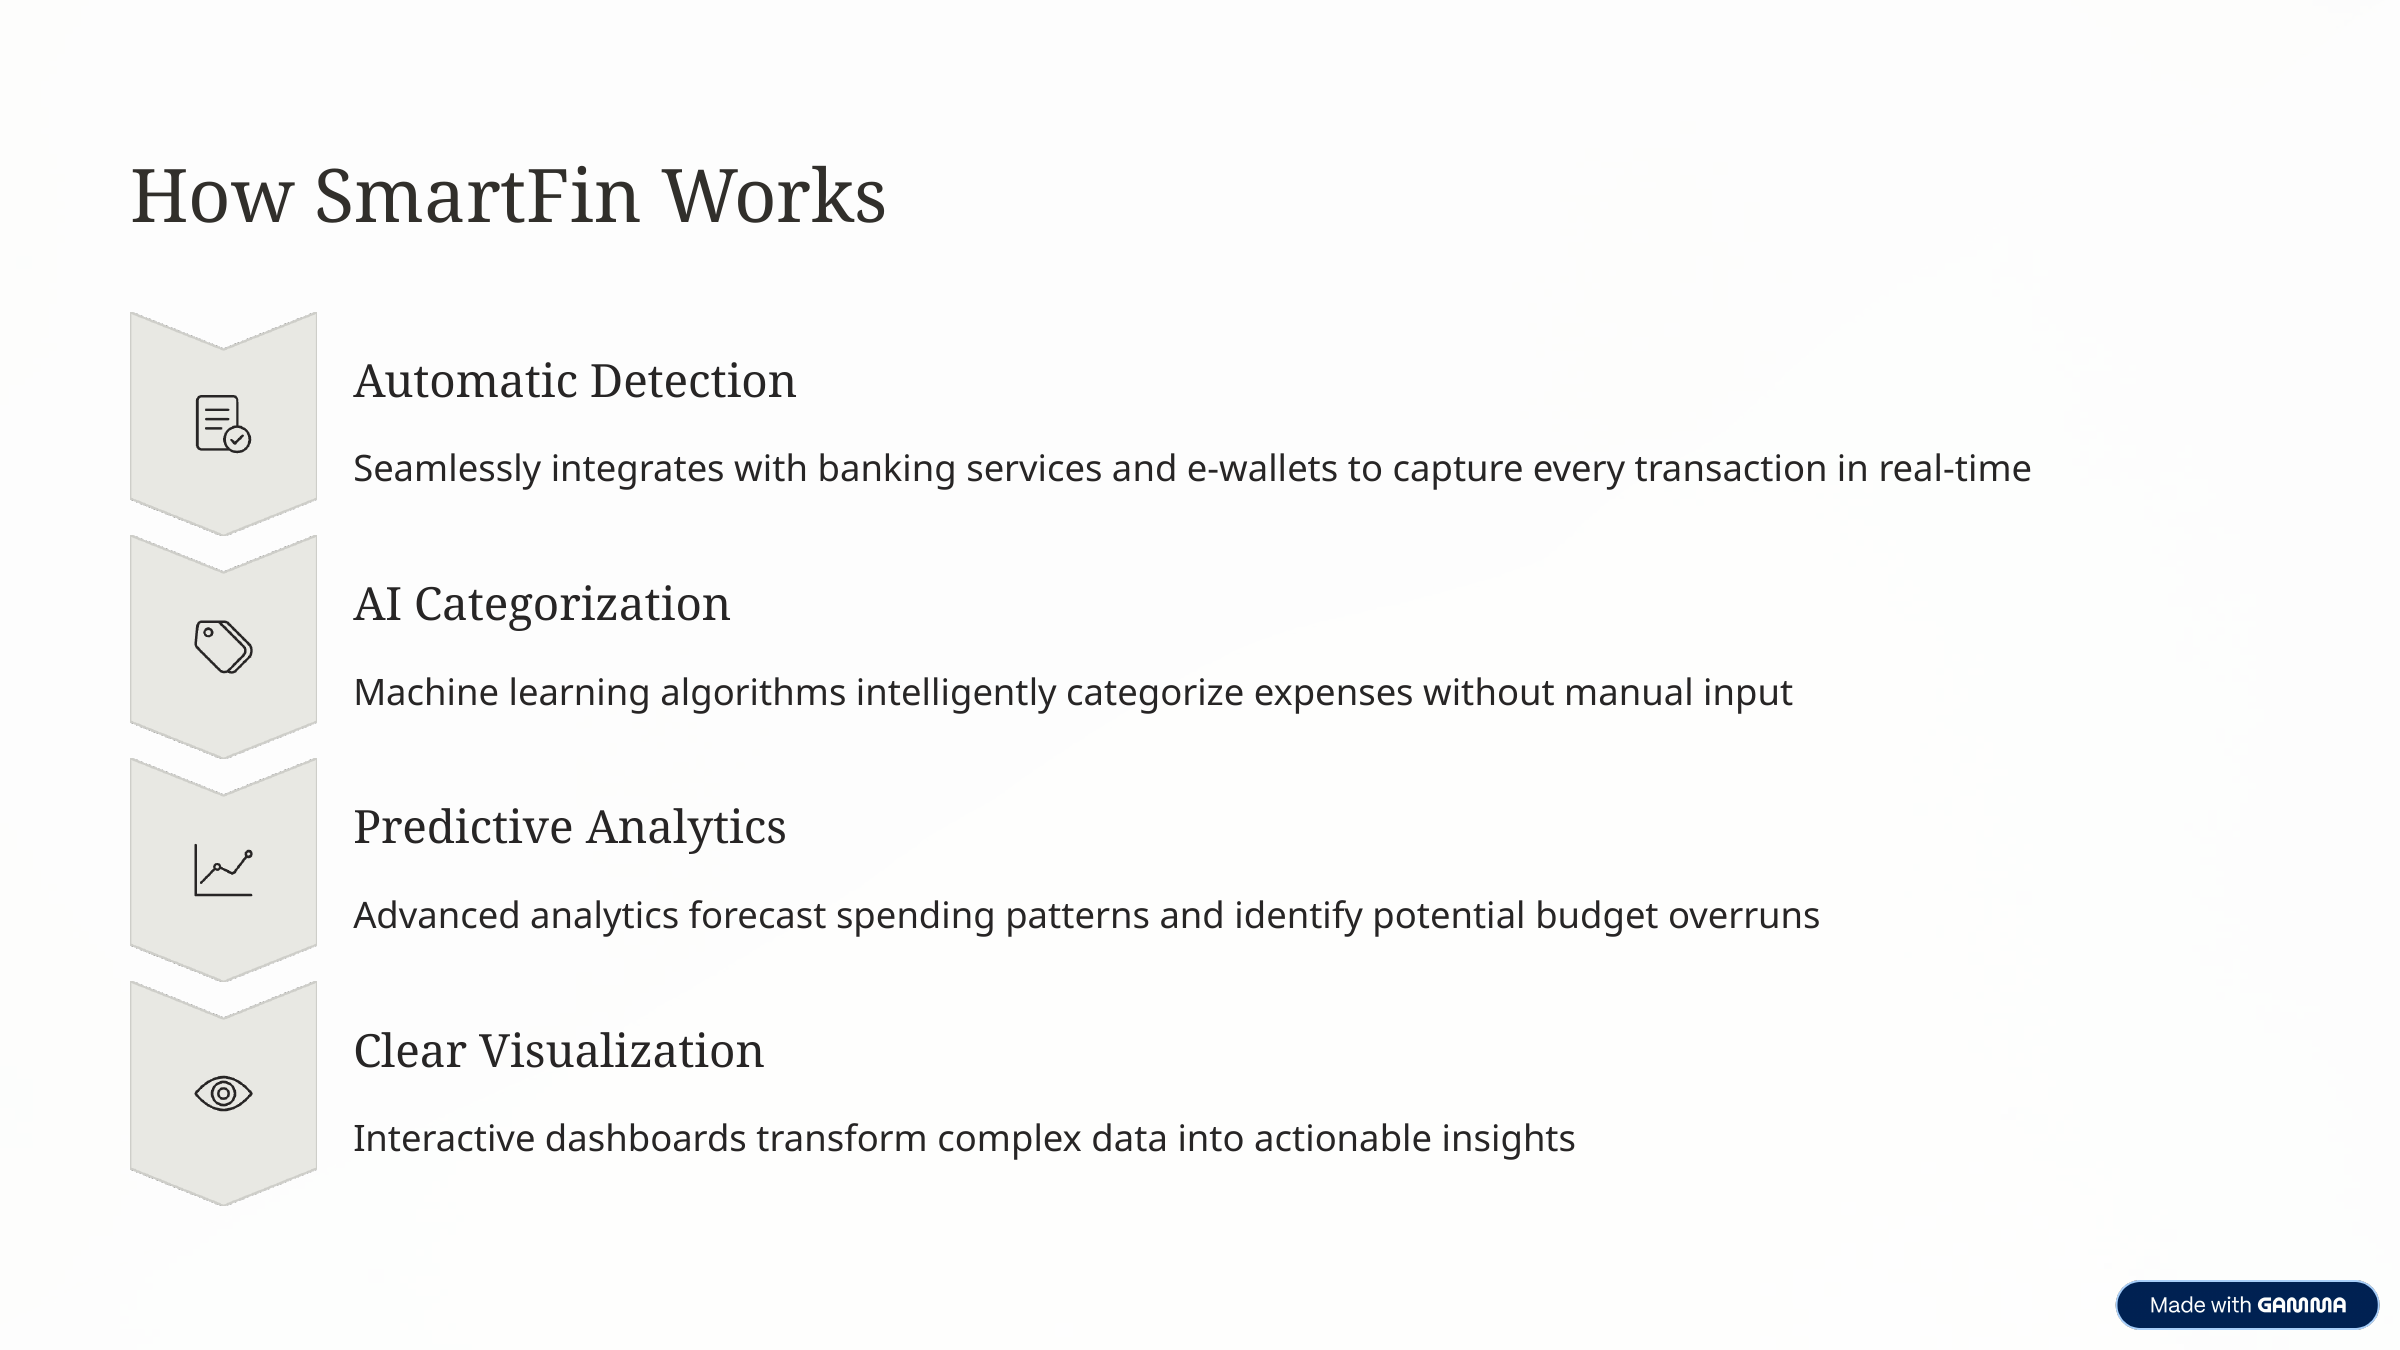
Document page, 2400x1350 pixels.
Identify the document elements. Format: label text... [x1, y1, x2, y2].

text_box Seamlessly integrates with banking services and e-wallets to capture every transaction in real-time [353, 429, 2270, 490]
text_box AI Categorization [353, 572, 819, 631]
picture [2106, 1271, 2389, 1339]
text_box How SmartFin Works [130, 144, 875, 238]
text_box Predictive Analytics [353, 795, 819, 854]
text_box Machine learning algorithms intelligently categorize expenses without manual input [353, 653, 2270, 713]
picture [130, 312, 317, 1206]
text_box Interactive dashboards transform complex data into actionable insights [353, 1099, 2270, 1160]
text_box Advanced analytics forecast spending patterns and identify potential budget overruns [353, 876, 2270, 936]
text_box Automatic Detection [353, 349, 819, 408]
text_box Clear Visualization [353, 1019, 819, 1078]
